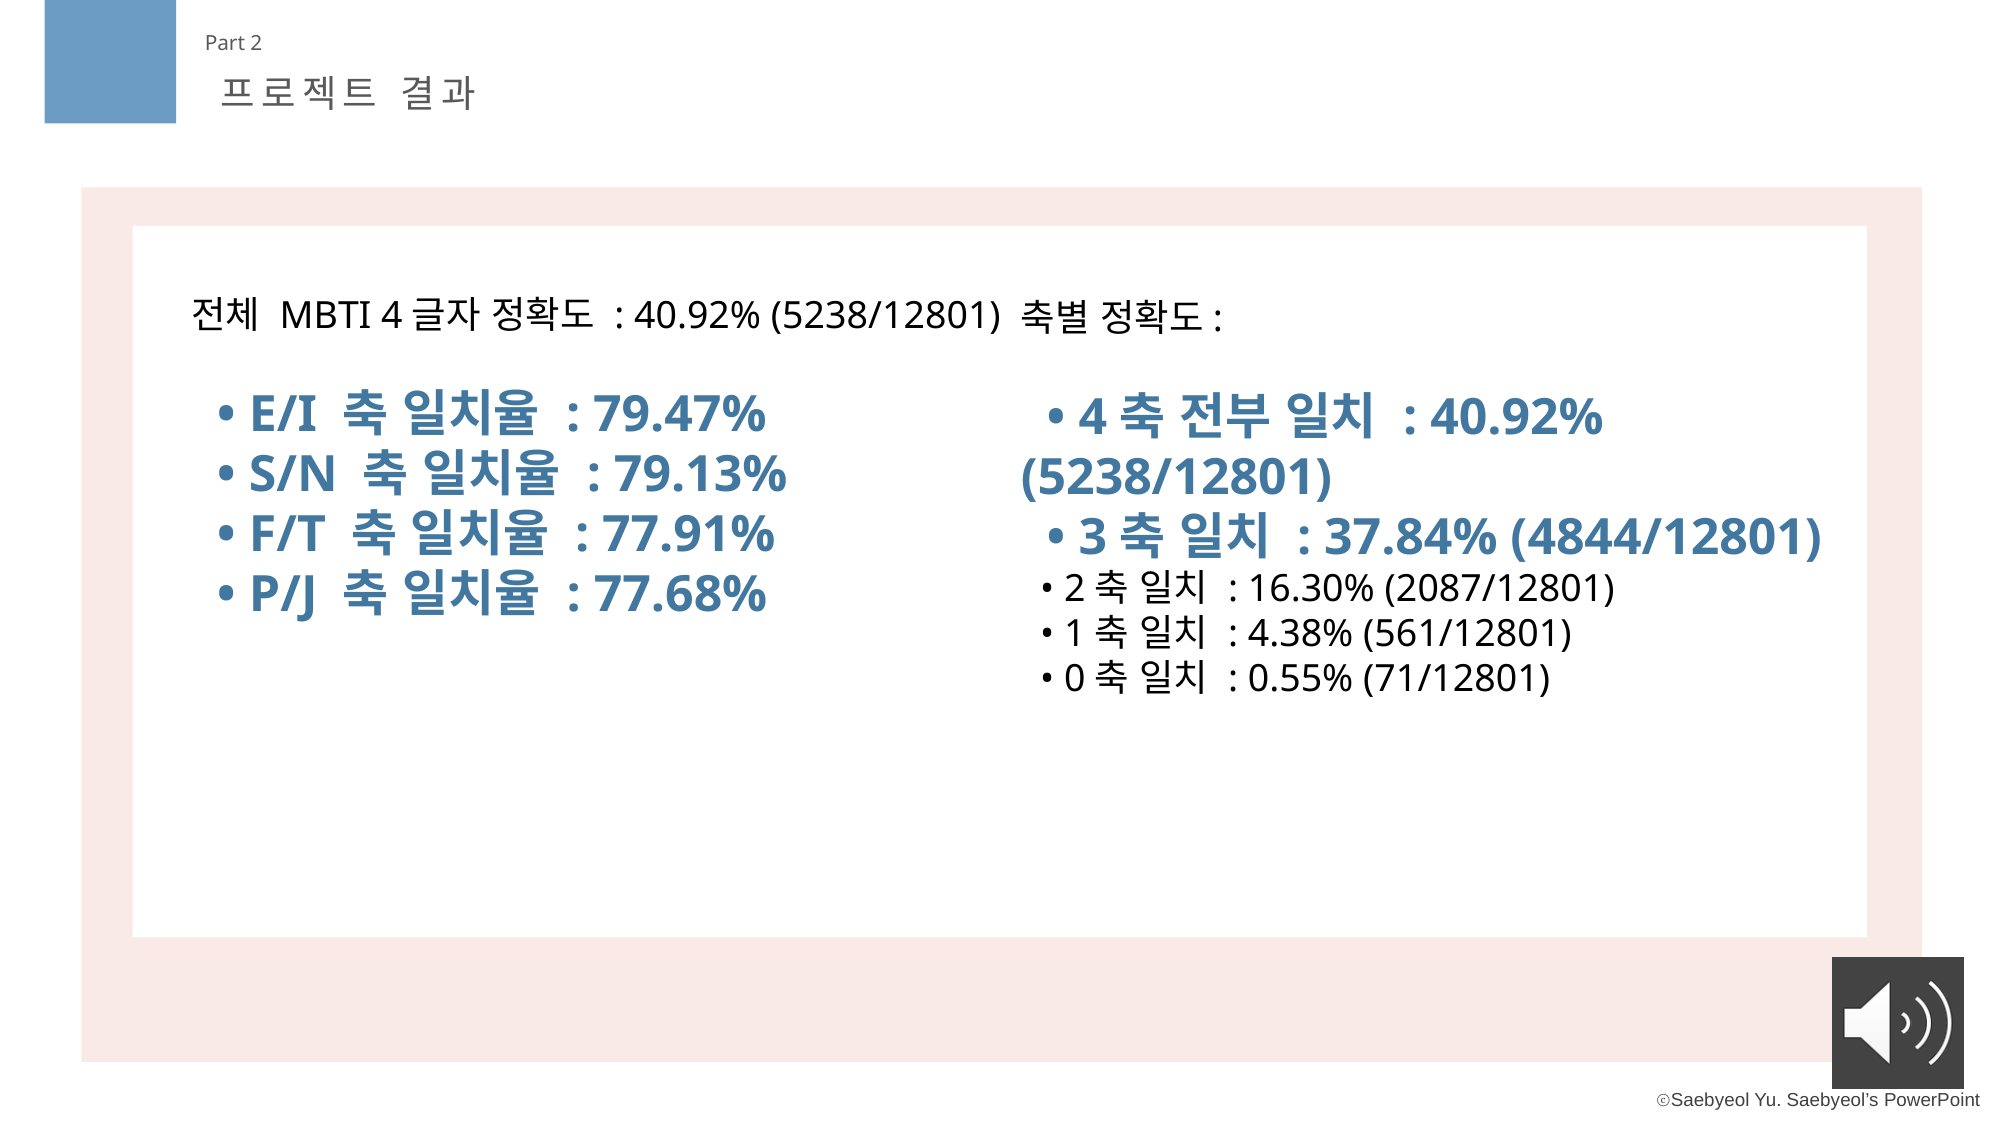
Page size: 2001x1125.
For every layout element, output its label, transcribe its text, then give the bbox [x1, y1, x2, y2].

text_box 축별 정확도: • 4축 전부 일치 : 40.92% (5238/12801) • 3축 일치 : 37.84% (4844/12801) • 2축 일치 : 16.30% (2087/12801) • 1축 일치 : 4.38% (561/12801) • 0축 일치 : 0.55% (71/12801) [1006, 287, 1848, 752]
text_box [80, 186, 1923, 1063]
text_box 전체 MBTI 4글자 정확도 : 40.92% (5238/12801) • E/I 축 일치율 : 79.47% • S/N 축 일치율 : 79.13% • F/T 축 일치율 : 77.91% • P/J 축 일치율 : 77.68% [176, 284, 1177, 674]
text_box [44, 0, 177, 124]
picture [1831, 956, 1965, 1090]
text_box [132, 225, 1868, 938]
text_box 프로젝트 결과 [205, 62, 491, 123]
text_box Part 2 [189, 22, 277, 63]
